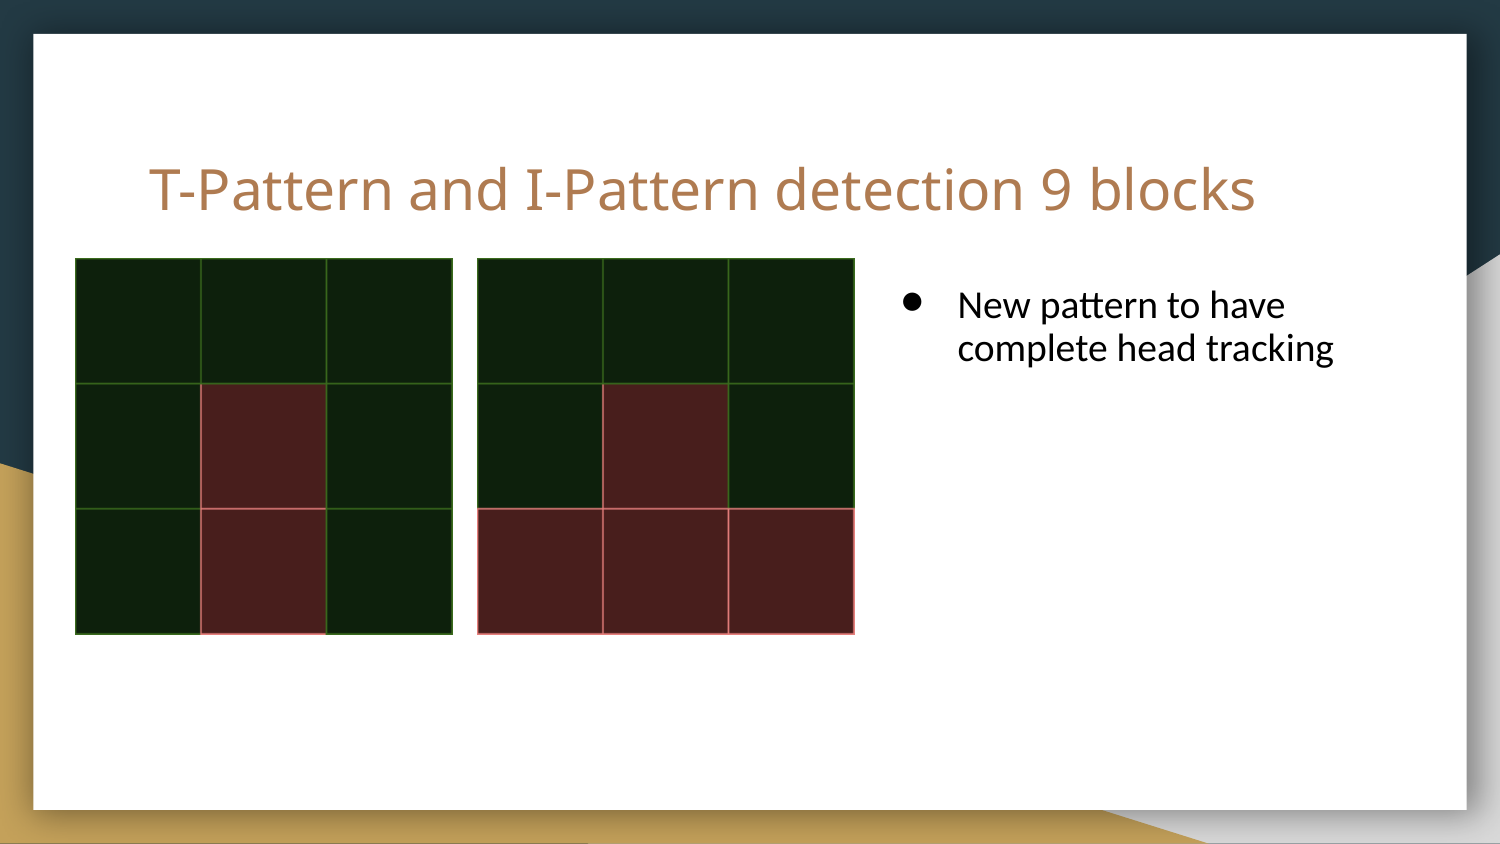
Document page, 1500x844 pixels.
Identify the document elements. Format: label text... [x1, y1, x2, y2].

picture [75, 258, 453, 636]
text_box New pattern to have complete head tracking [867, 269, 1457, 385]
title T-Pattern and I-Pattern detection 9 blocks [134, 138, 1366, 296]
picture [477, 258, 855, 636]
